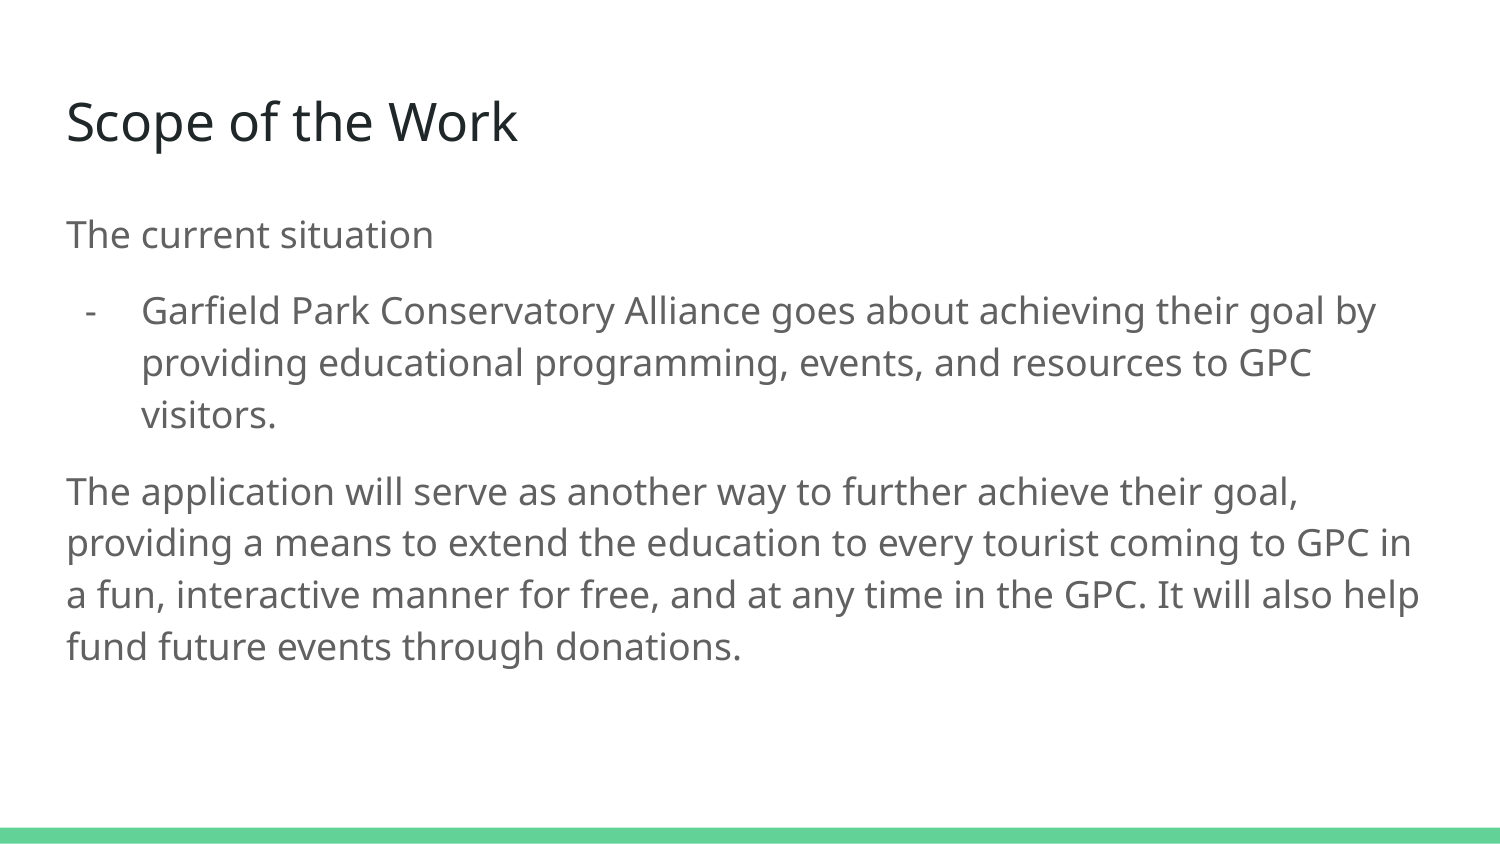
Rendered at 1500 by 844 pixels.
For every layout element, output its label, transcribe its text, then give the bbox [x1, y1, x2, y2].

list The current situation Garfield Park Conservatory Alliance goes about achieving their goal by providing educational programming, events, and resources to GPC visitors. The application will serve as another way to further achieve their goal, providing a means to extend the education to every tourist coming to GPC in a fun, interactive manner for free, and at any time in the GPC. It will also help fund future events through donations. [51, 189, 1449, 750]
title Scope of the Work [51, 72, 1449, 167]
